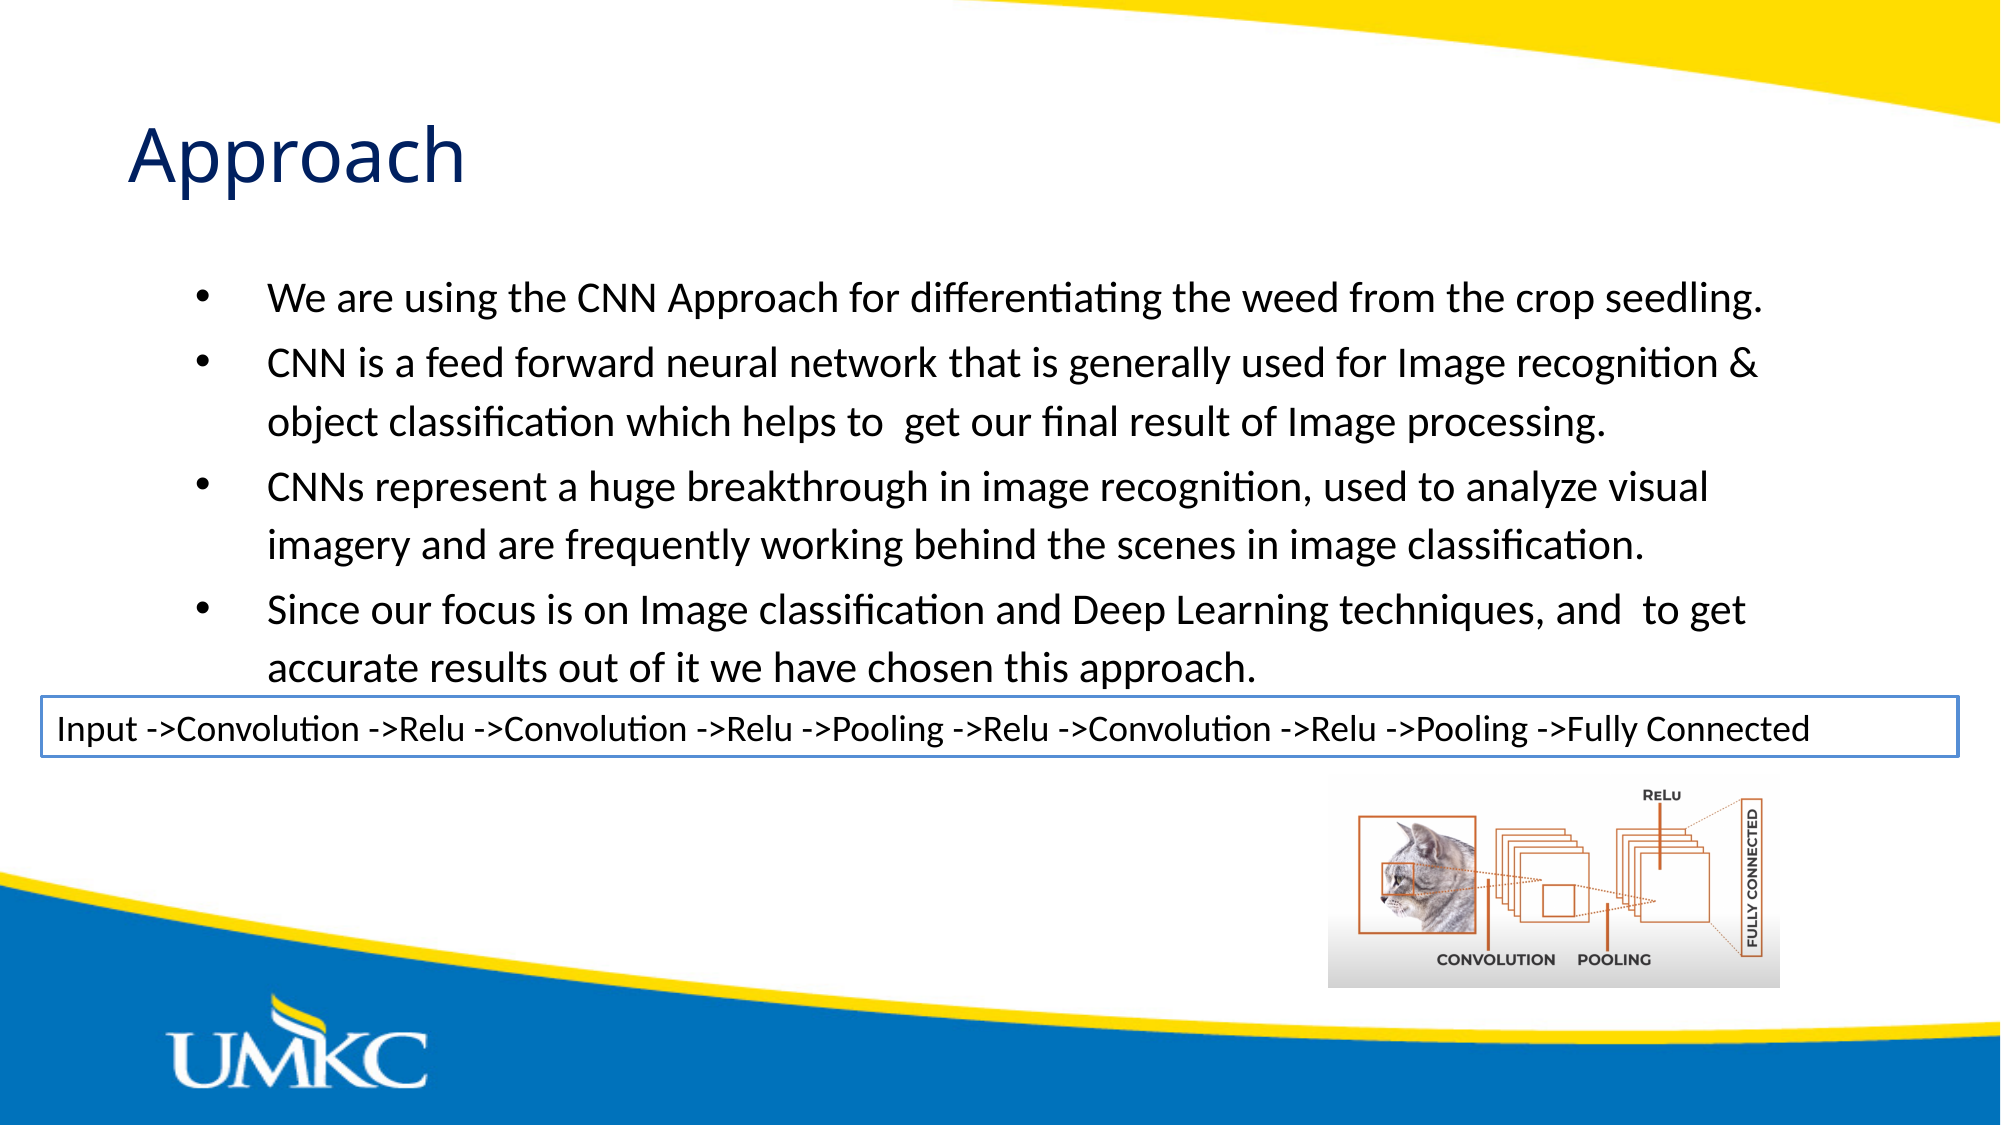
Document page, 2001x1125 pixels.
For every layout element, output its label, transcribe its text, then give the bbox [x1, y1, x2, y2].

text_box We are using the CNN Approach for differentiating the weed from the crop seedling. CNN is a feed forward neural network that is generally used for Image recognition & object classification which helps to get our final result of Image processing. CNNs represent a huge breakthrough in image recognition, used to analyze visual imagery and are frequently working behind the scenes in image classification. Since our focus is on Image classification and Deep Learning techniques, and to get accurate results out of it we have chosen this approach. [152, 257, 1780, 696]
text_box Approach [117, 84, 1618, 222]
text_box Input ->Convolution ->Relu ->Convolution ->Relu ->Pooling ->Relu ->Convolution ->Relu ->Pooling ->Fully Connected [41, 696, 1958, 757]
picture [0, 0, 2001, 1125]
